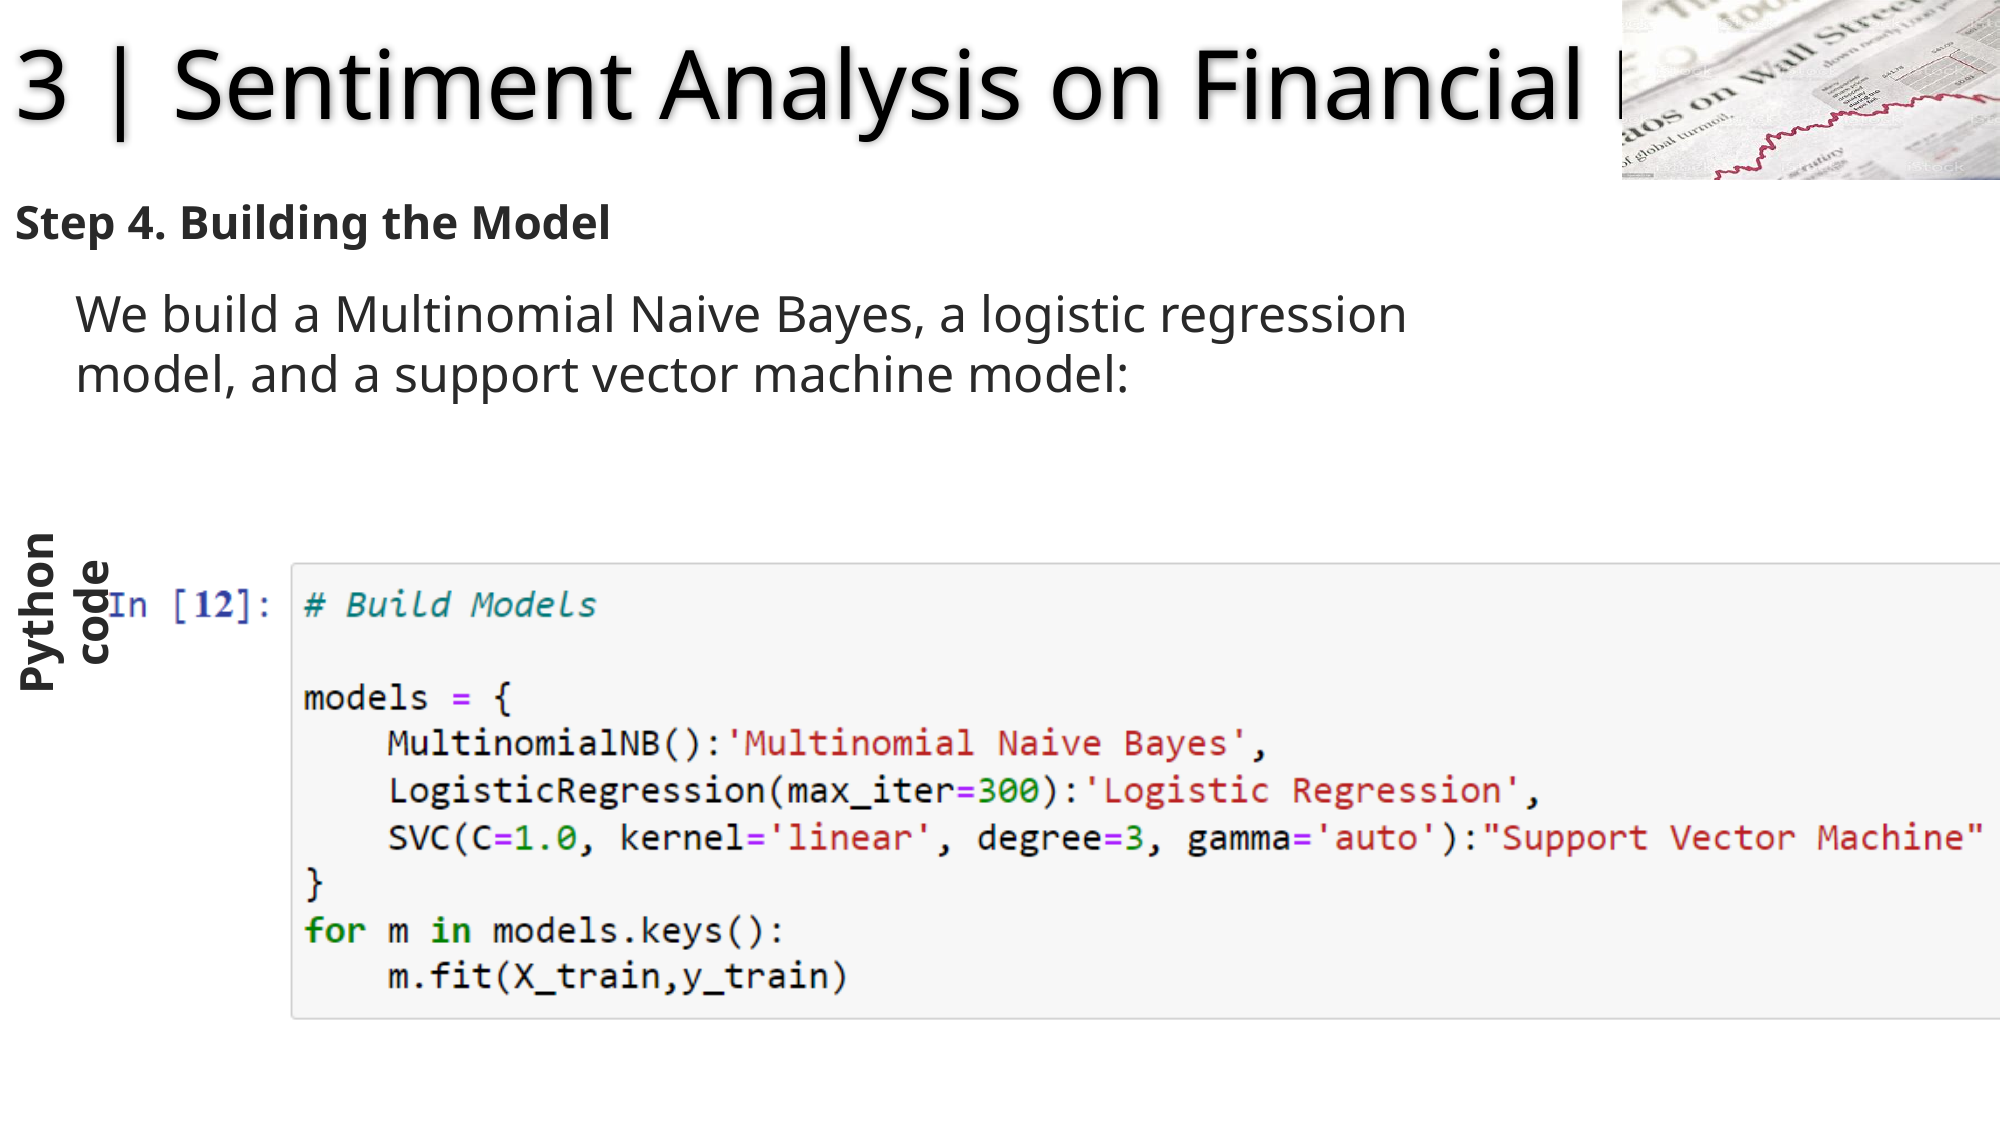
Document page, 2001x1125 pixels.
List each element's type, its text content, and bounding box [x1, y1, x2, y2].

text_box Step 4. Building the Model [0, 186, 1986, 256]
picture [1622, 0, 2000, 180]
text_box Python code [0, 475, 125, 751]
text_box We build a Multinomial Naive Bayes, a logistic regression model, and a support vector machine model: [60, 274, 1590, 410]
title 3 | Sentiment Analysis on Financial News [0, 3, 1615, 174]
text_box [96, 542, 2000, 1041]
